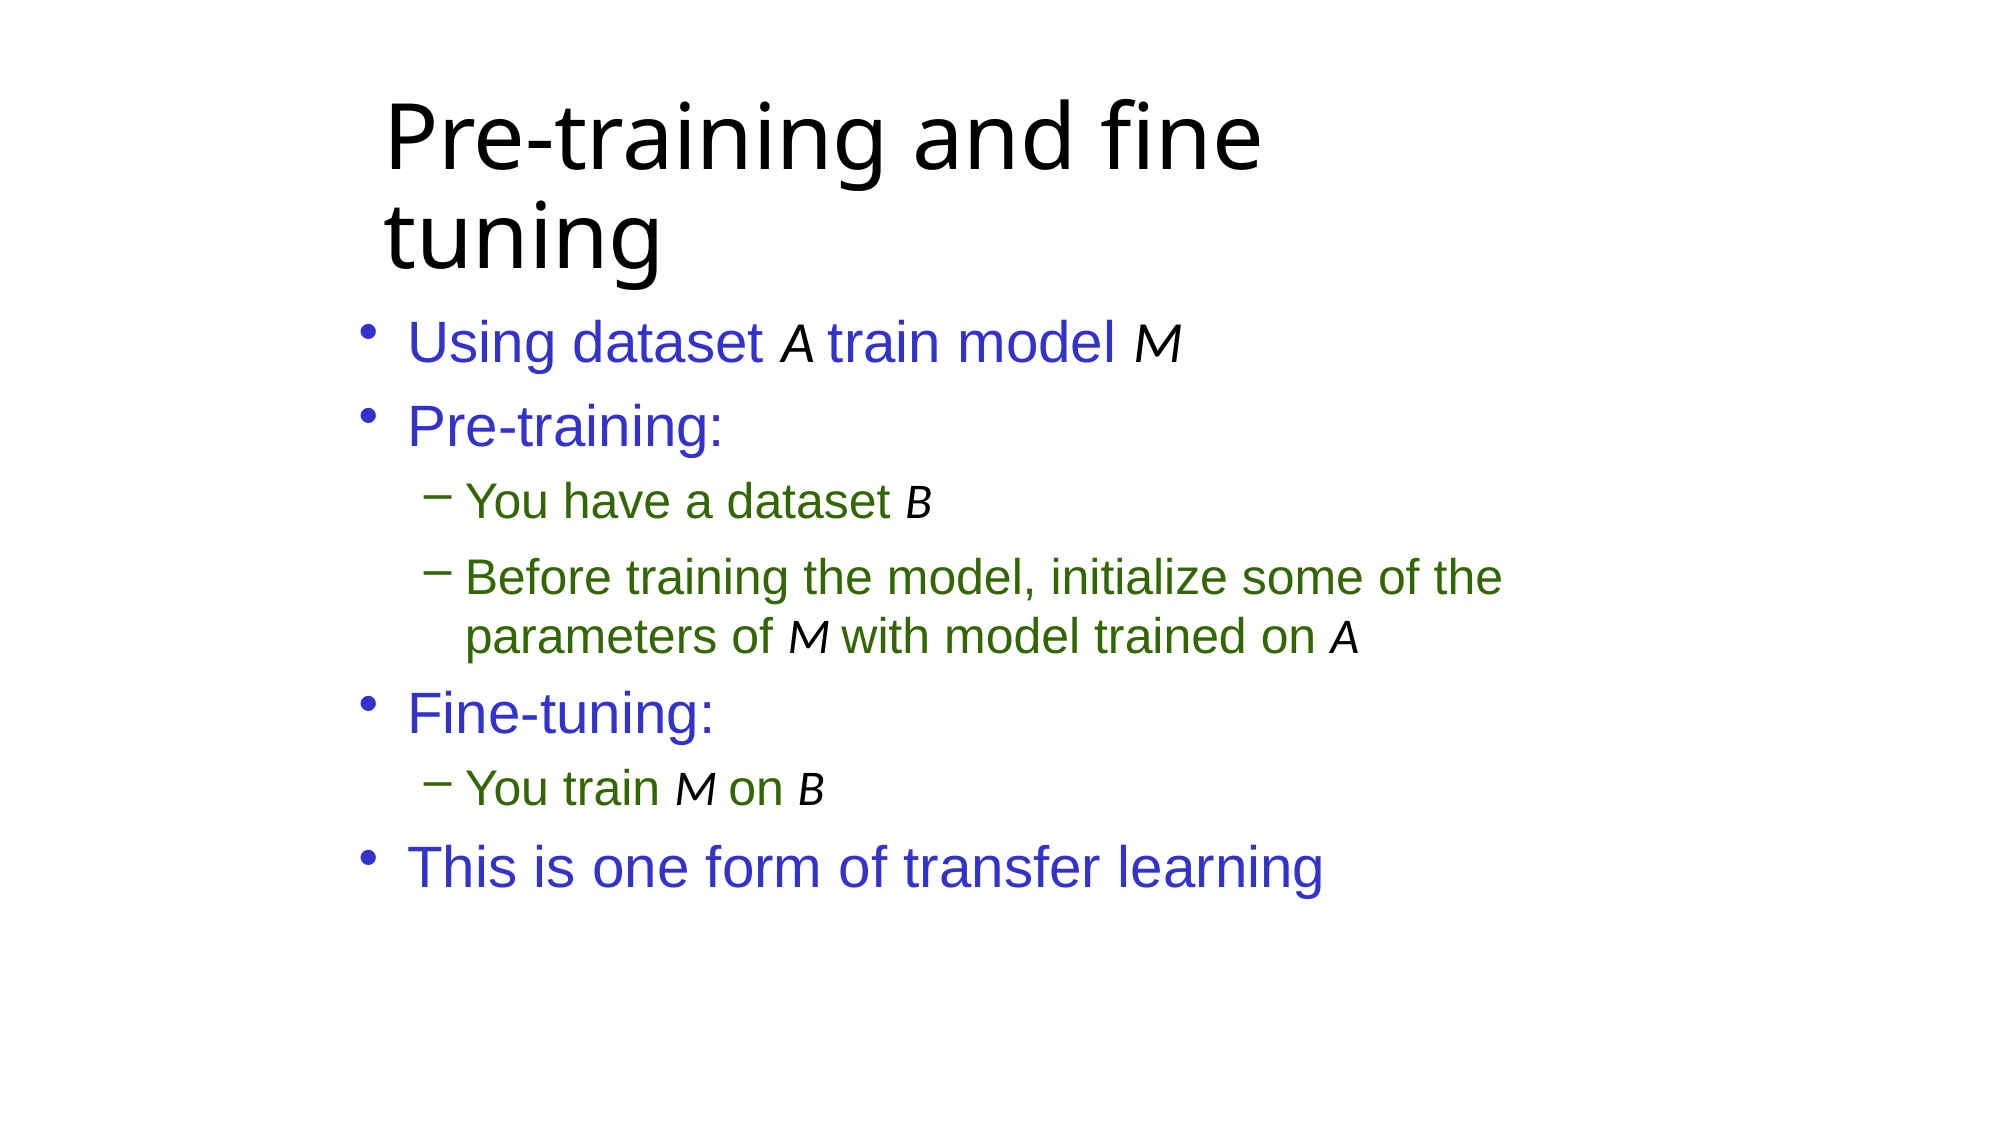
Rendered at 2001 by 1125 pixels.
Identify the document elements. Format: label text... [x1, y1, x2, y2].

title Pre-training and fine tuning [381, 88, 1503, 287]
text_box Using dataset A train model M Pre-training: You have a dataset B Before training the model, initialize some of the parameters of M with model trained on A Fine-tuning: You train M on B This is one form of transfer learning [356, 287, 1528, 900]
